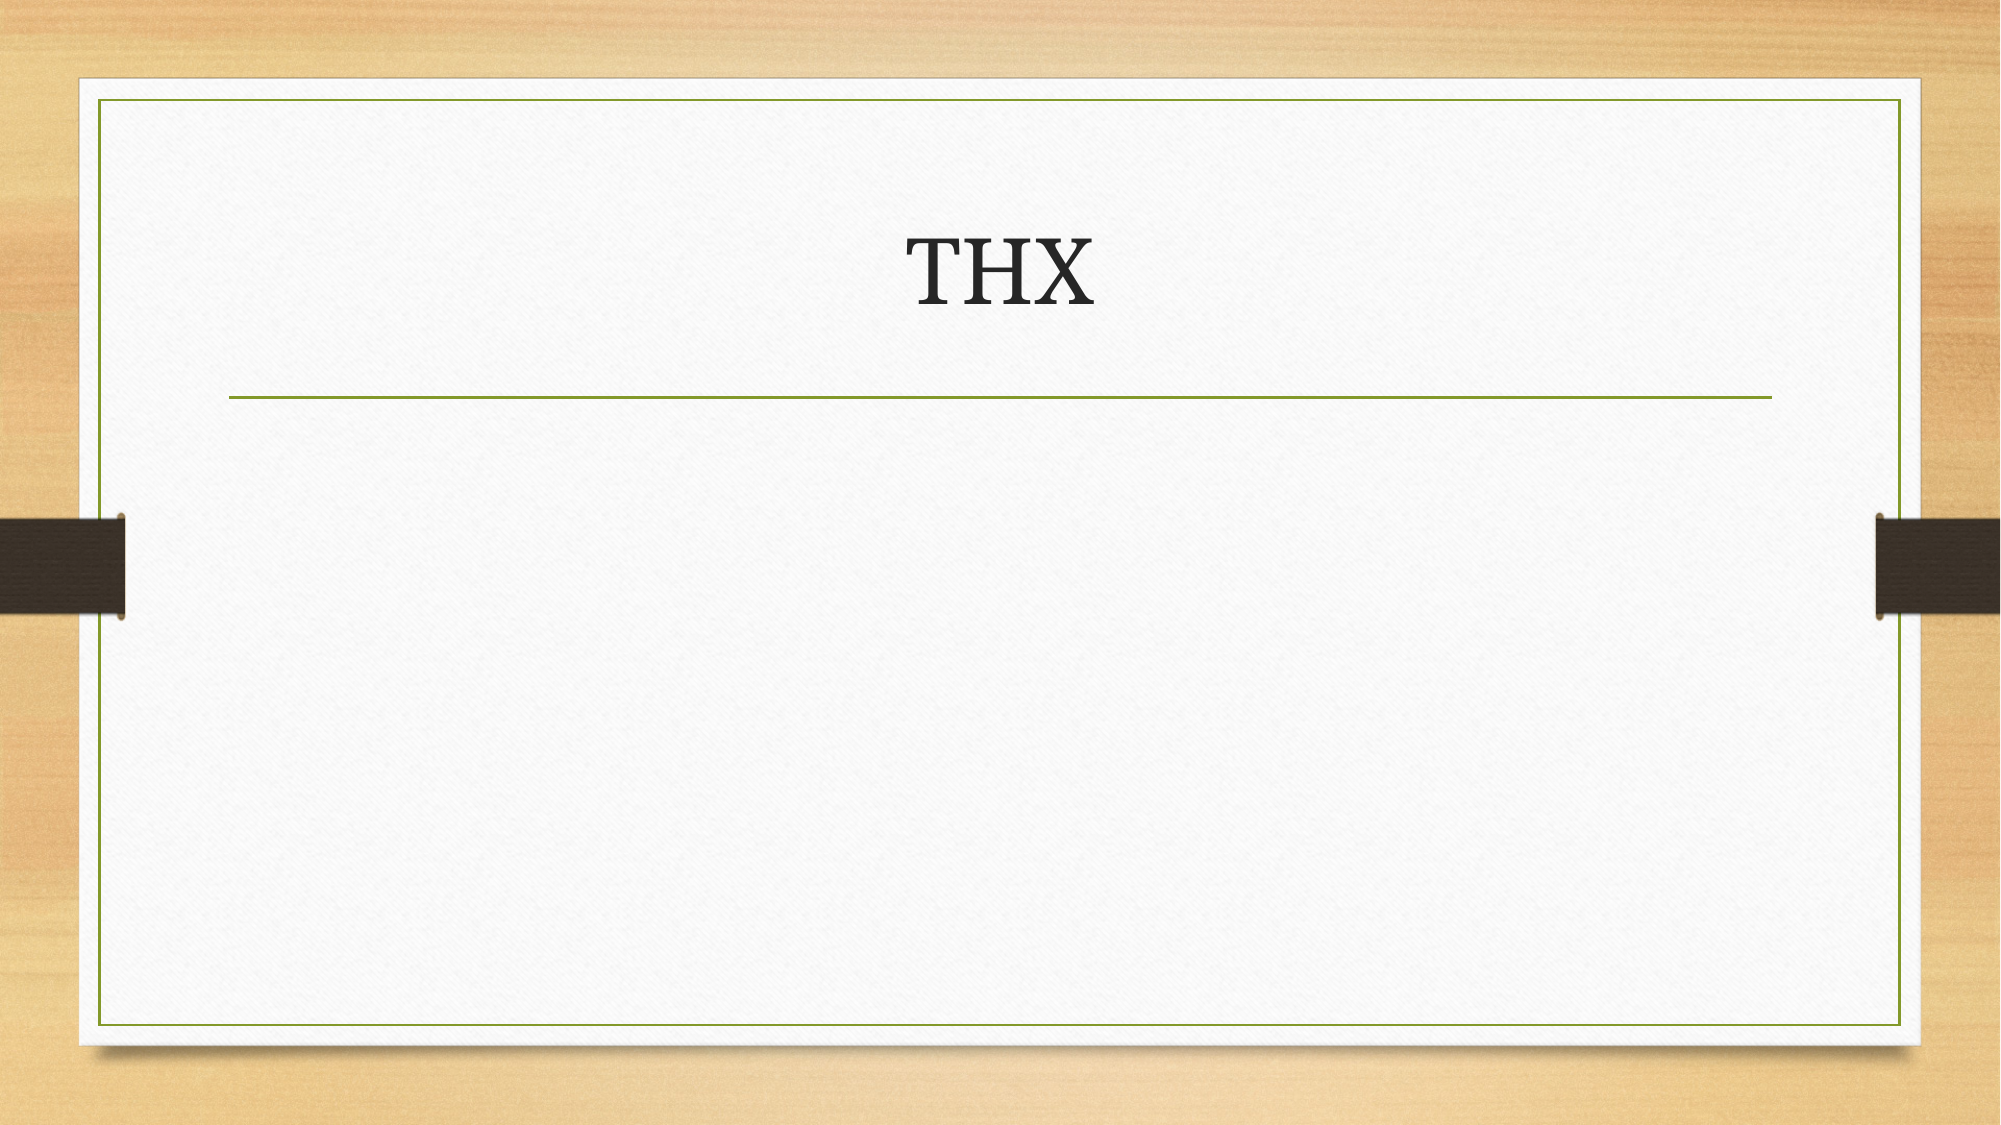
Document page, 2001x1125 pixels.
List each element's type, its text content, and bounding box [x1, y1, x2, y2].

picture [0, 0, 2001, 1125]
title THX [212, 161, 1788, 375]
